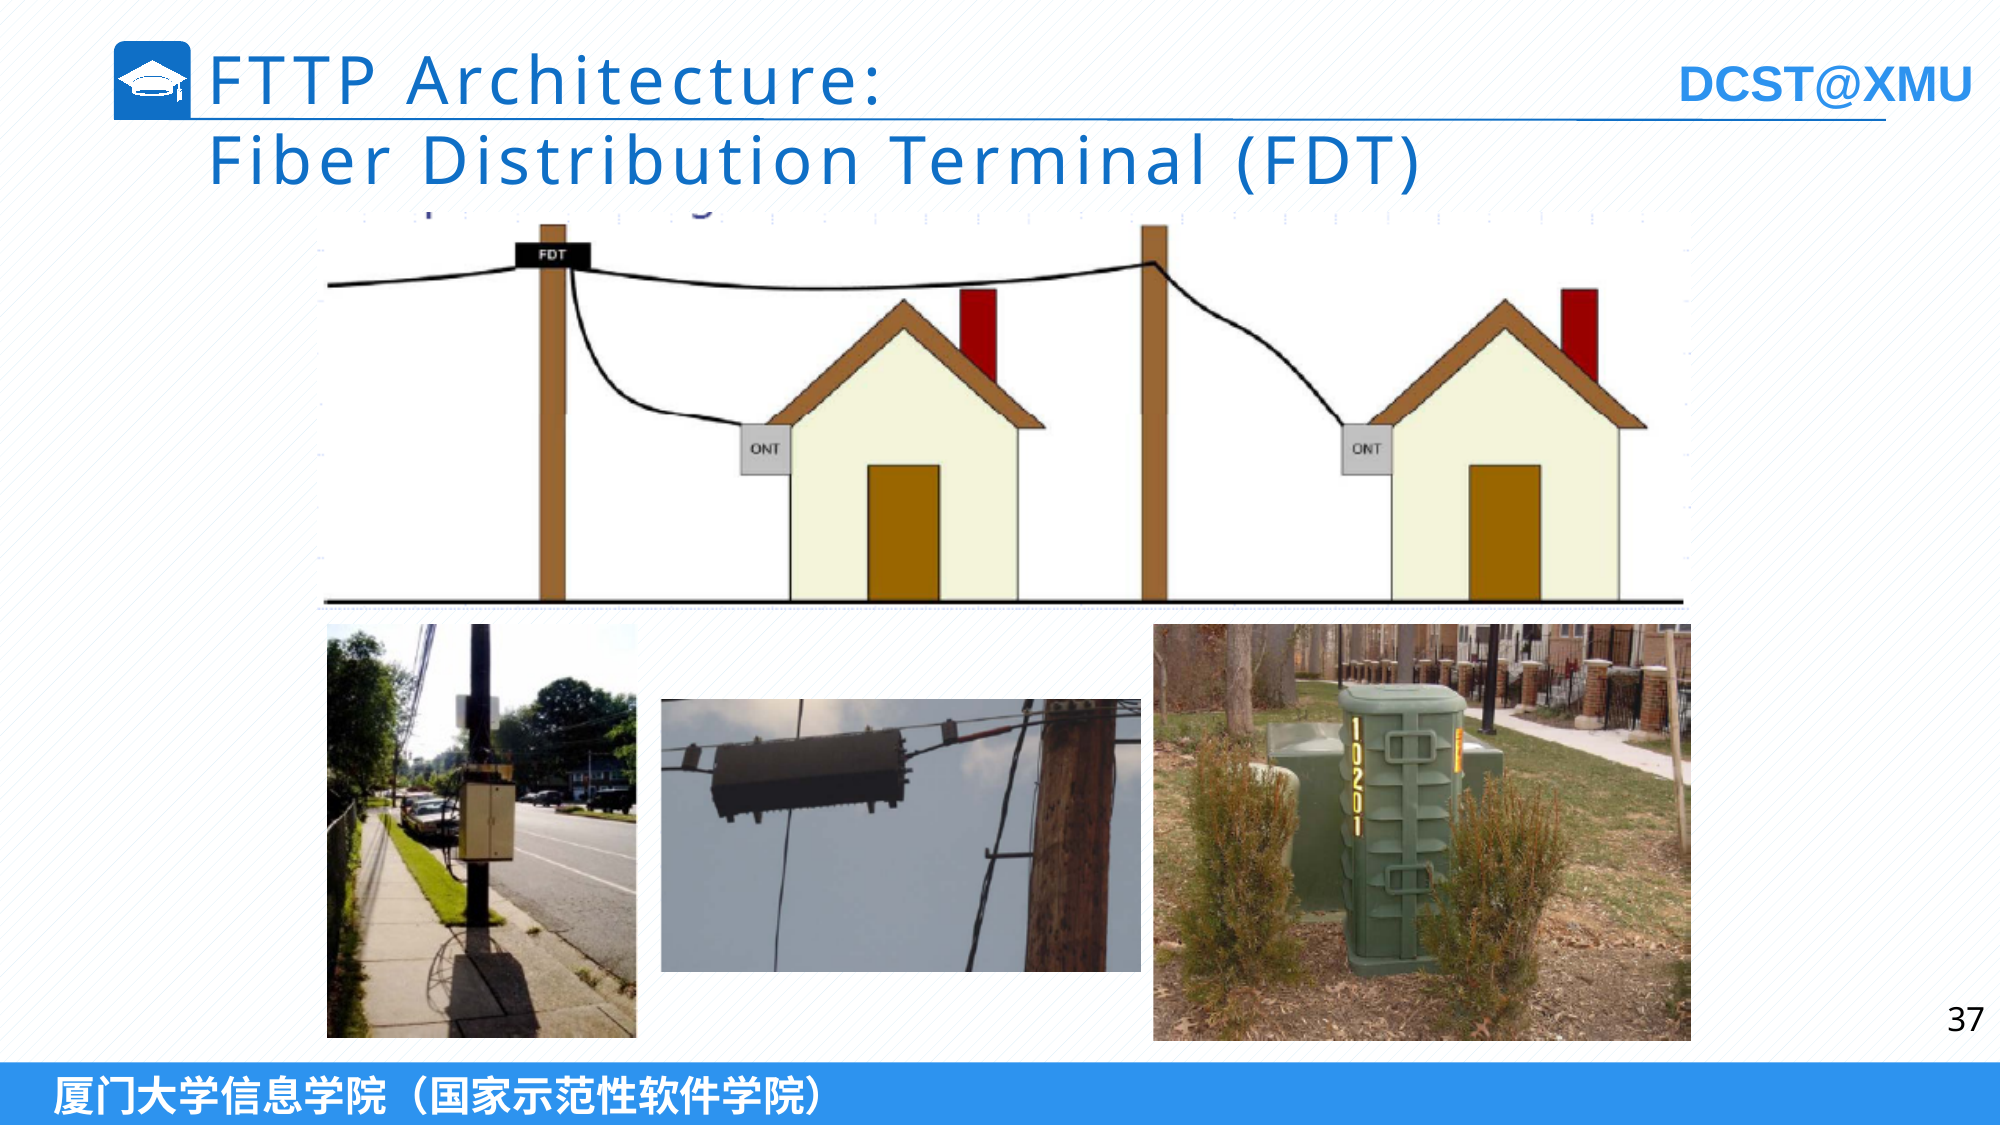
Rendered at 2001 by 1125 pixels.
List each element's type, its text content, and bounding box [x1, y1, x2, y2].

picture [1152, 624, 1691, 1041]
text_box 37 [1884, 990, 2000, 1066]
list FTTP Architecture: Fiber Distribution Terminal (FDT) [192, 30, 1843, 181]
picture [327, 624, 638, 1038]
picture [660, 699, 1141, 972]
picture [317, 212, 1691, 610]
